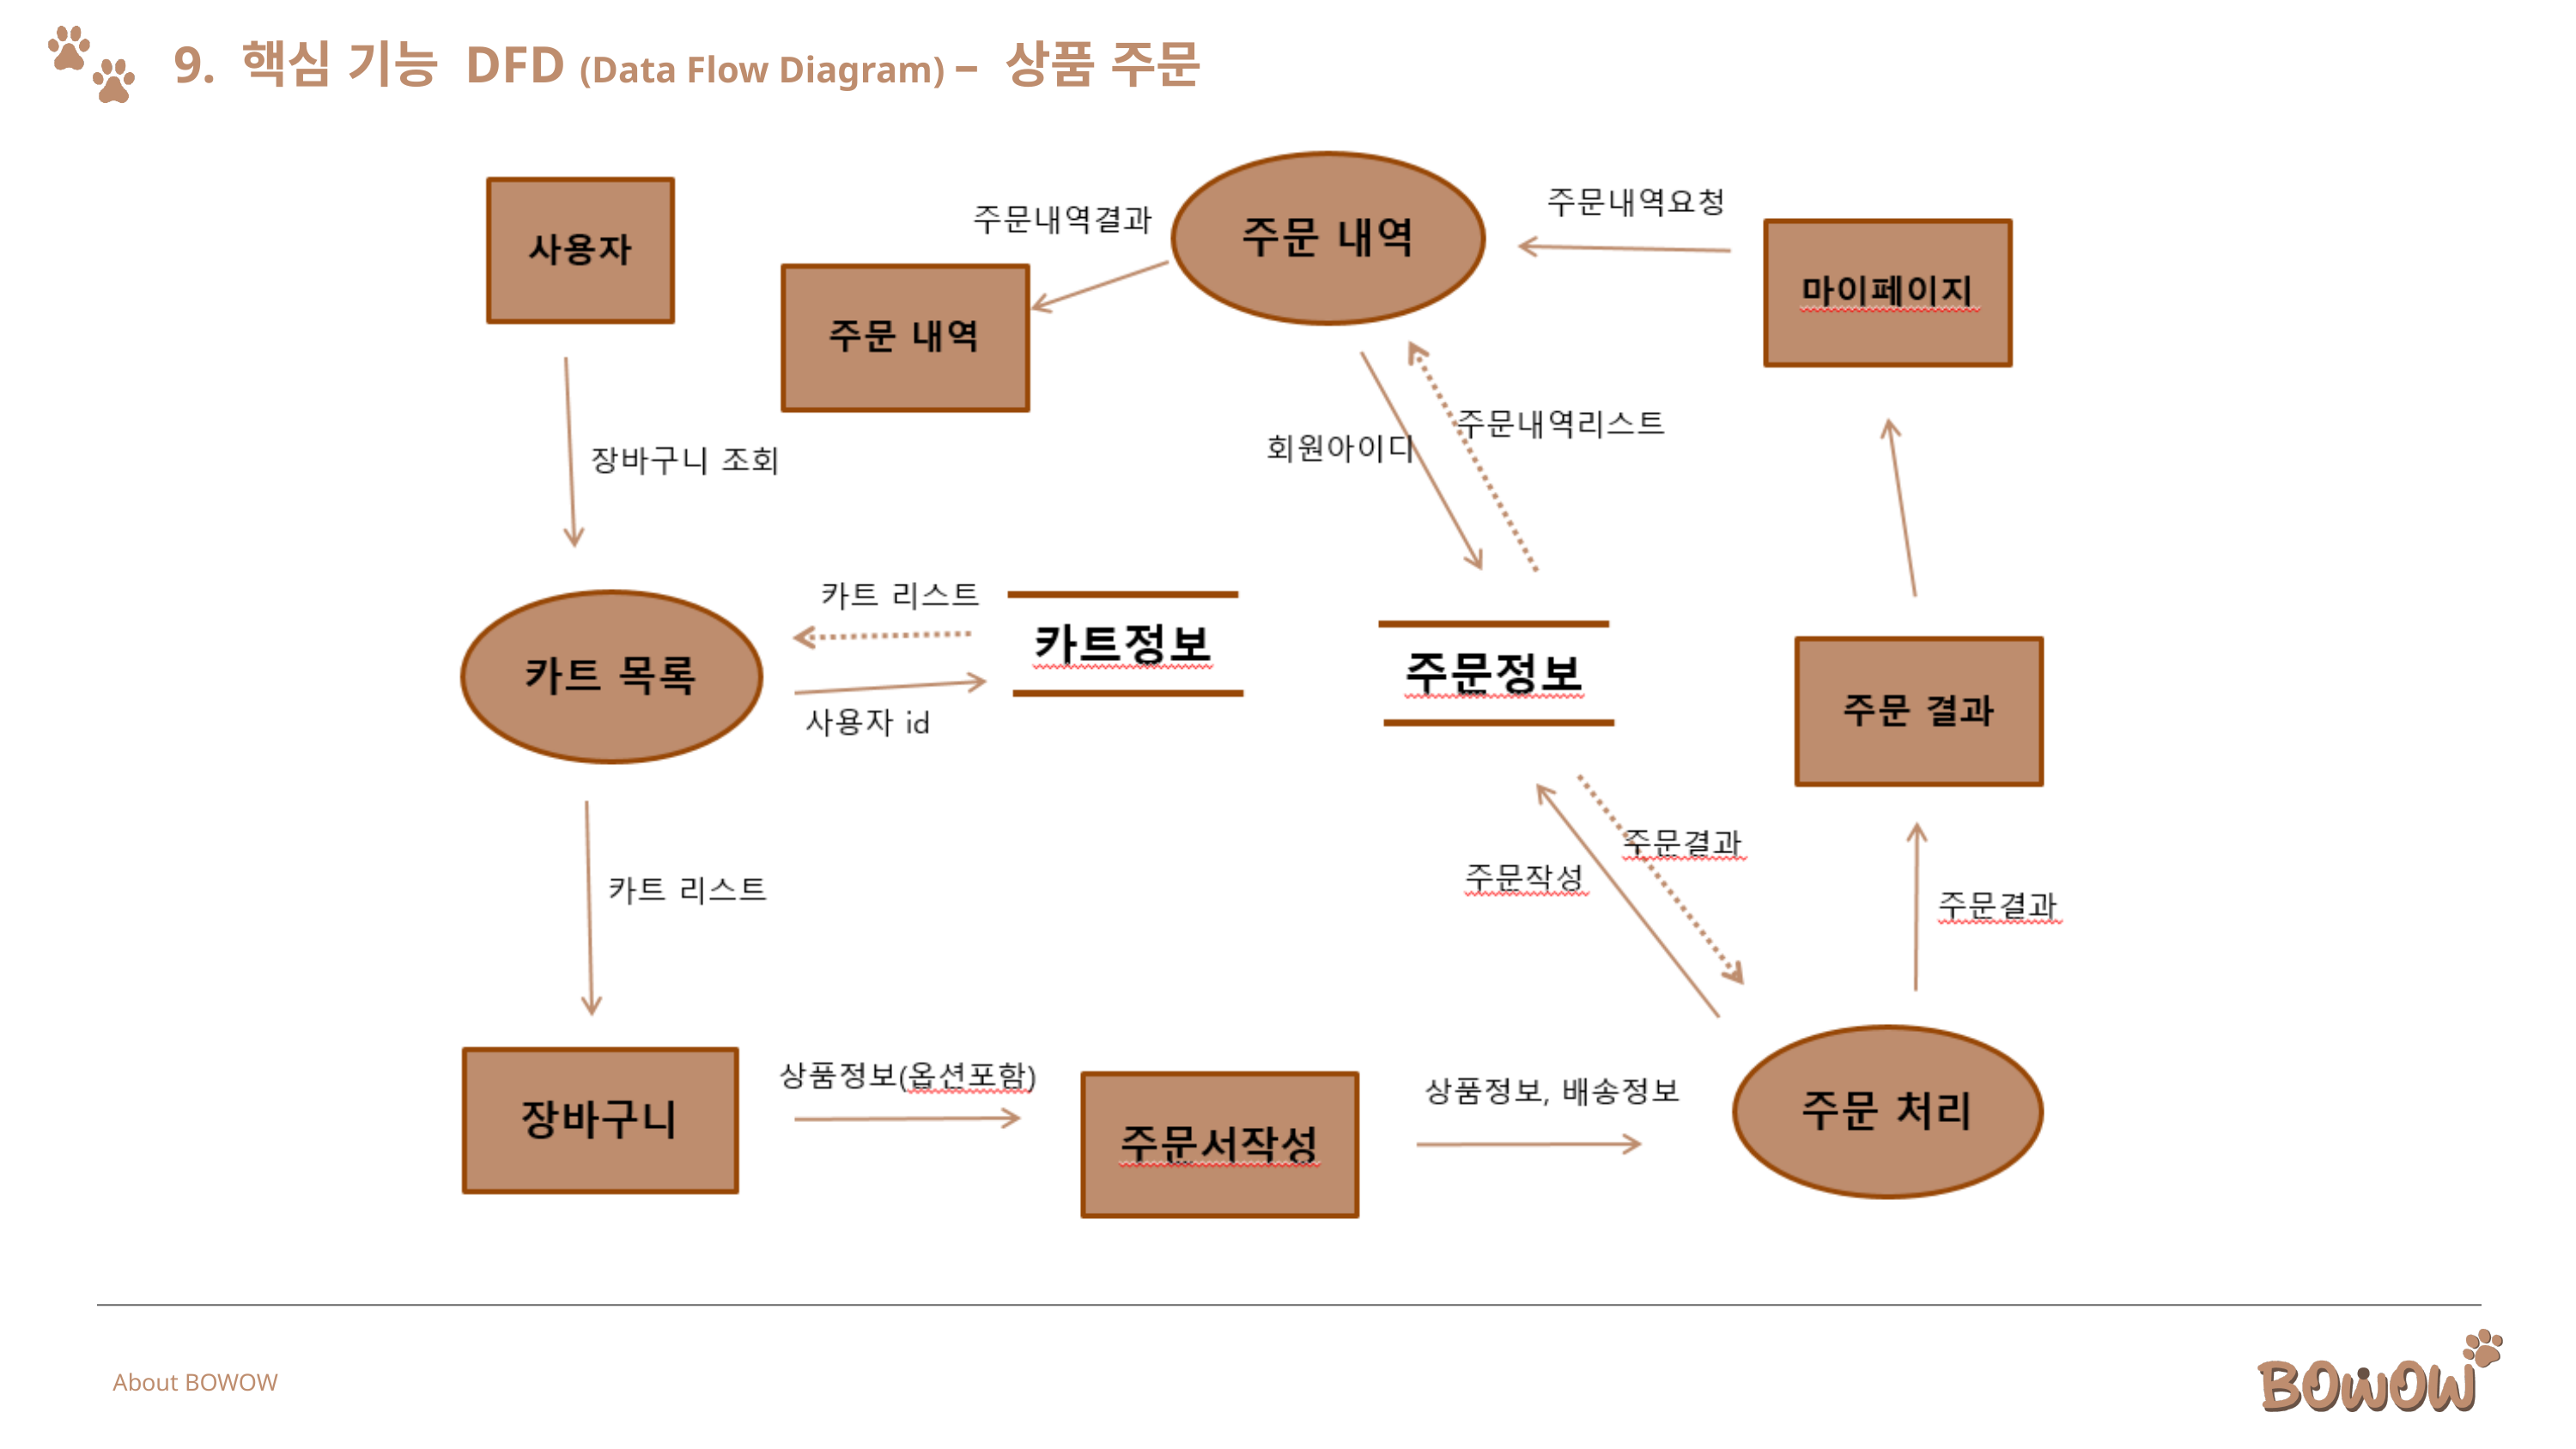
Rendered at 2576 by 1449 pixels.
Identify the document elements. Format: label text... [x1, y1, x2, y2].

text_box 9. 핵심 기능 DFD (Data Flow Diagram) – 상품 주문 [161, 27, 1288, 112]
picture [421, 127, 2136, 1304]
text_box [2136, 1303, 2482, 1308]
picture [2251, 1317, 2510, 1433]
text_box About BOWOW [100, 1361, 612, 1403]
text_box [96, 1303, 420, 1308]
picture [42, 15, 138, 112]
